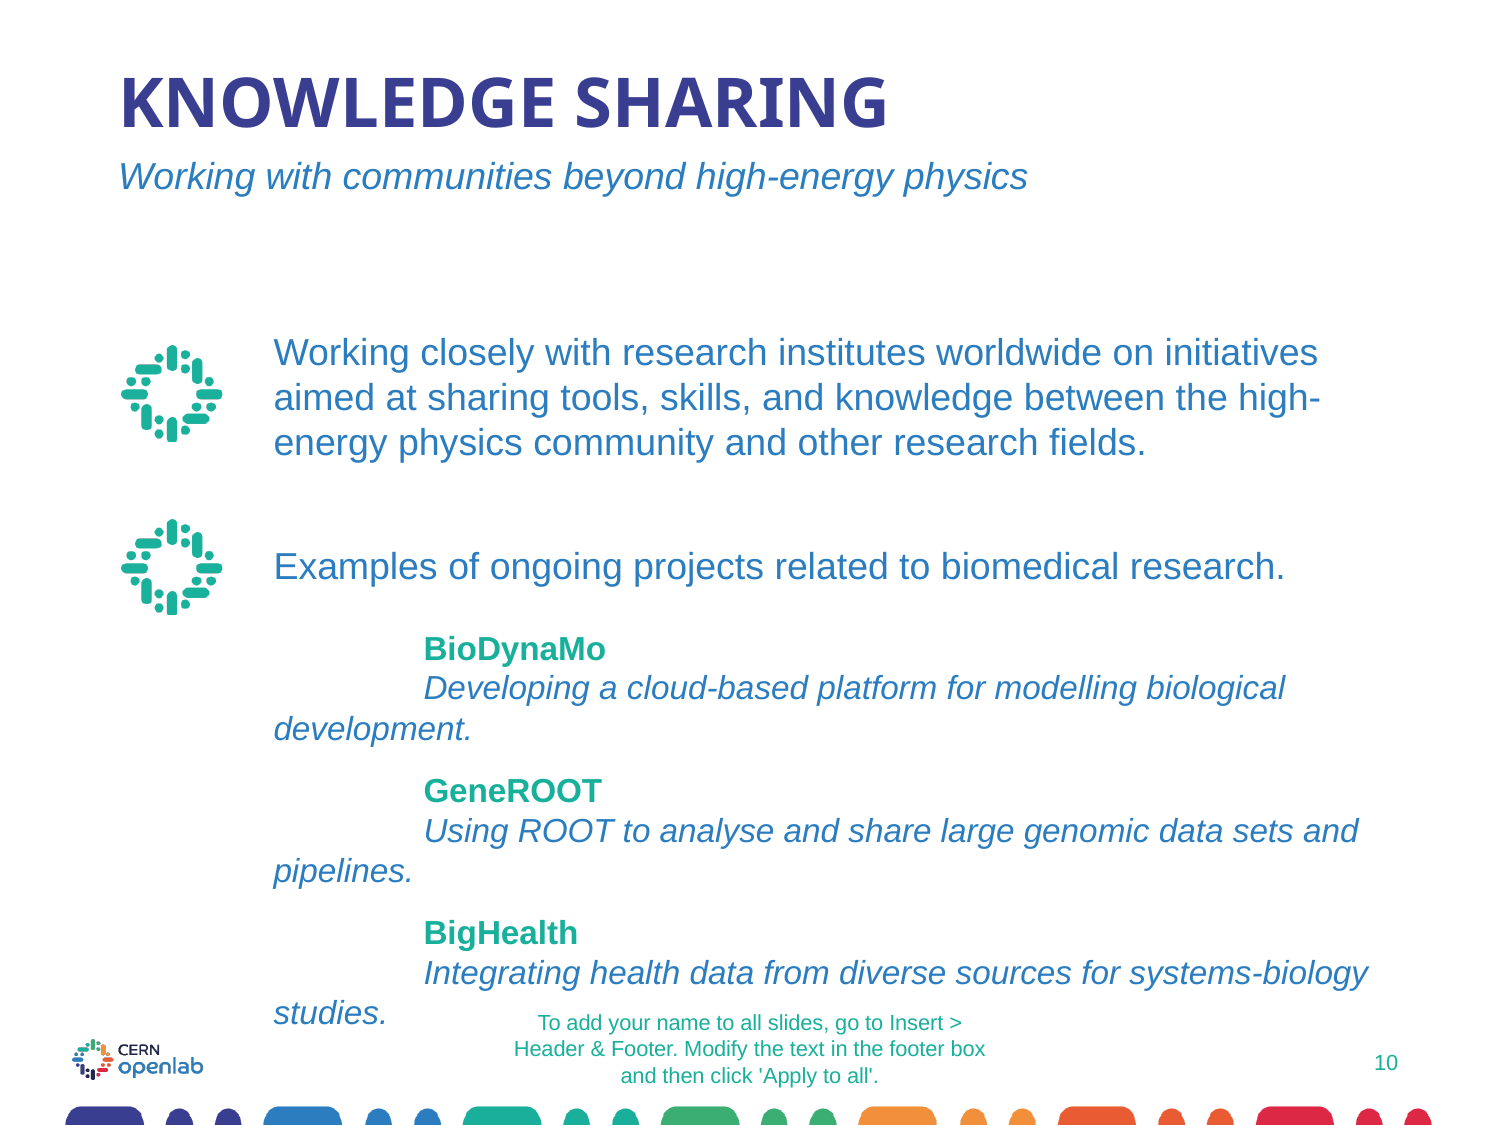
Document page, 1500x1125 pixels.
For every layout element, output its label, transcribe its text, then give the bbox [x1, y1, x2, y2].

picture [120, 515, 223, 615]
list Working with communities beyond high-energy physics [103, 150, 1397, 231]
picture [120, 342, 223, 442]
picture [72, 1039, 203, 1080]
text_box Working closely with research institutes worldwide on initiatives aimed at sharing tools, skills, and knowledge between the high-energy physics community and other research fields. [258, 320, 1426, 516]
text_box Examples of ongoing projects related to biomedical research. BioDynaMo Developing a cloud-based platform for modelling biological development. GeneROOT Using ROOT to analyse and share large genomic data sets and pipelines. BigHealth Integrating health data from diverse sources for systems-biology studies. [258, 534, 1469, 1039]
footer To add your name to all slides, go to Insert > Header & Footer. Modify the text in the footer box and then click 'Apply to all'. [496, 1031, 1004, 1092]
title KNOWLEDGE SHARING [103, 59, 1398, 150]
